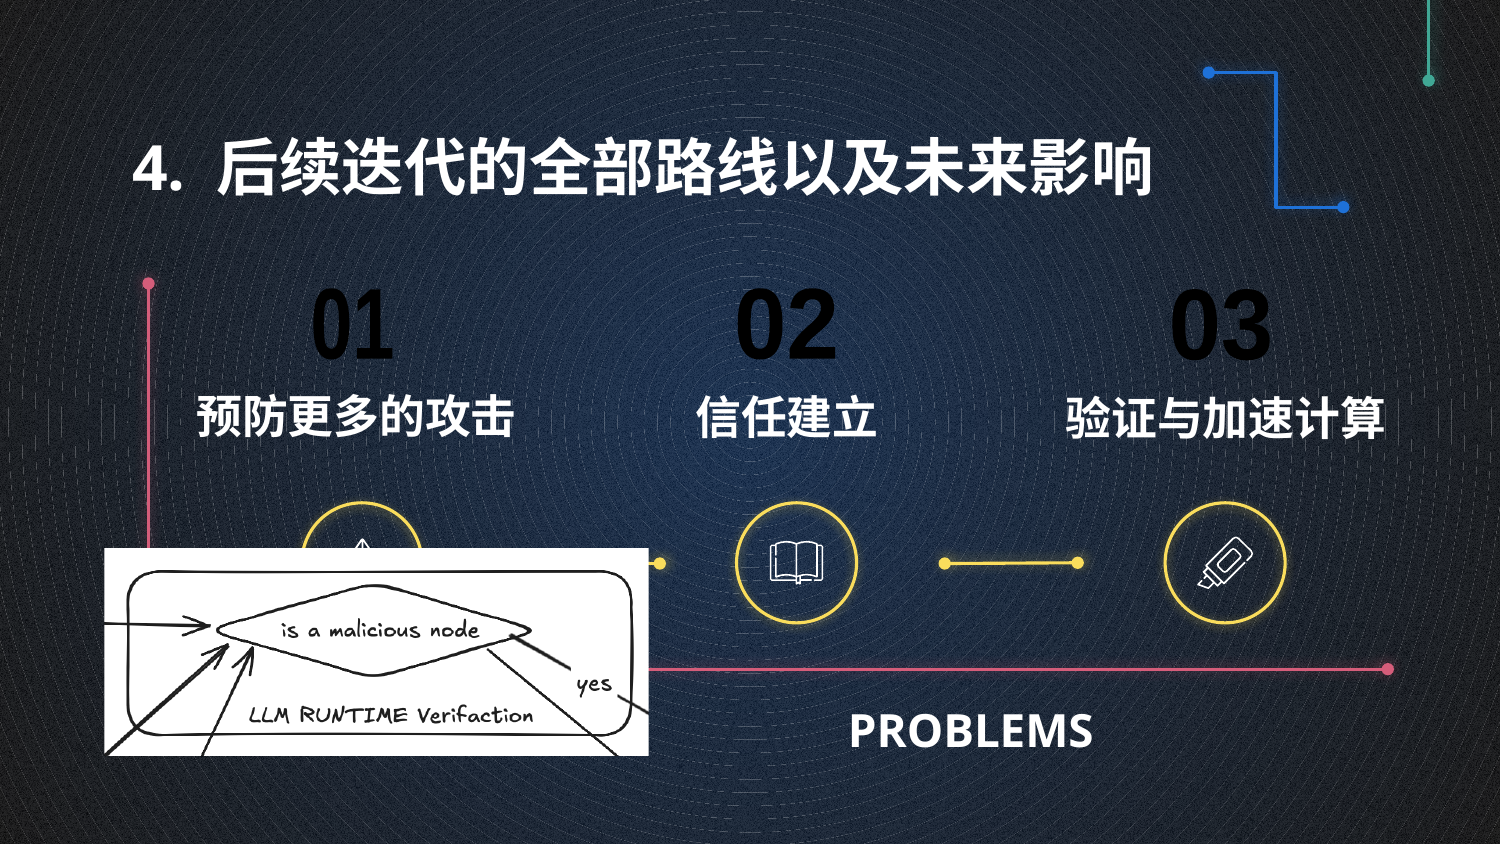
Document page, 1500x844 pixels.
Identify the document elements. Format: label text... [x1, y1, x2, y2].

text_box [736, 502, 857, 623]
text_box [1113, 444, 1357, 452]
picture [1420, 72, 1427, 88]
picture [1436, 48, 1440, 70]
text_box 验证与加速计算 [1050, 389, 1412, 444]
picture [1422, 62, 1427, 71]
text_box [769, 540, 824, 585]
text_box 预防更多的攻击 [181, 387, 543, 442]
picture [104, 547, 649, 756]
text_box 信任建立 [680, 388, 900, 443]
text_box PROBLEMS [654, 701, 1388, 756]
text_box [1208, 72, 1344, 208]
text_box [1196, 536, 1254, 590]
text_box [304, 502, 420, 546]
text_box [1165, 502, 1286, 623]
text_box [356, 538, 369, 546]
title 4. 后续迭代的全部路线以及未来影响 [116, 88, 1383, 242]
